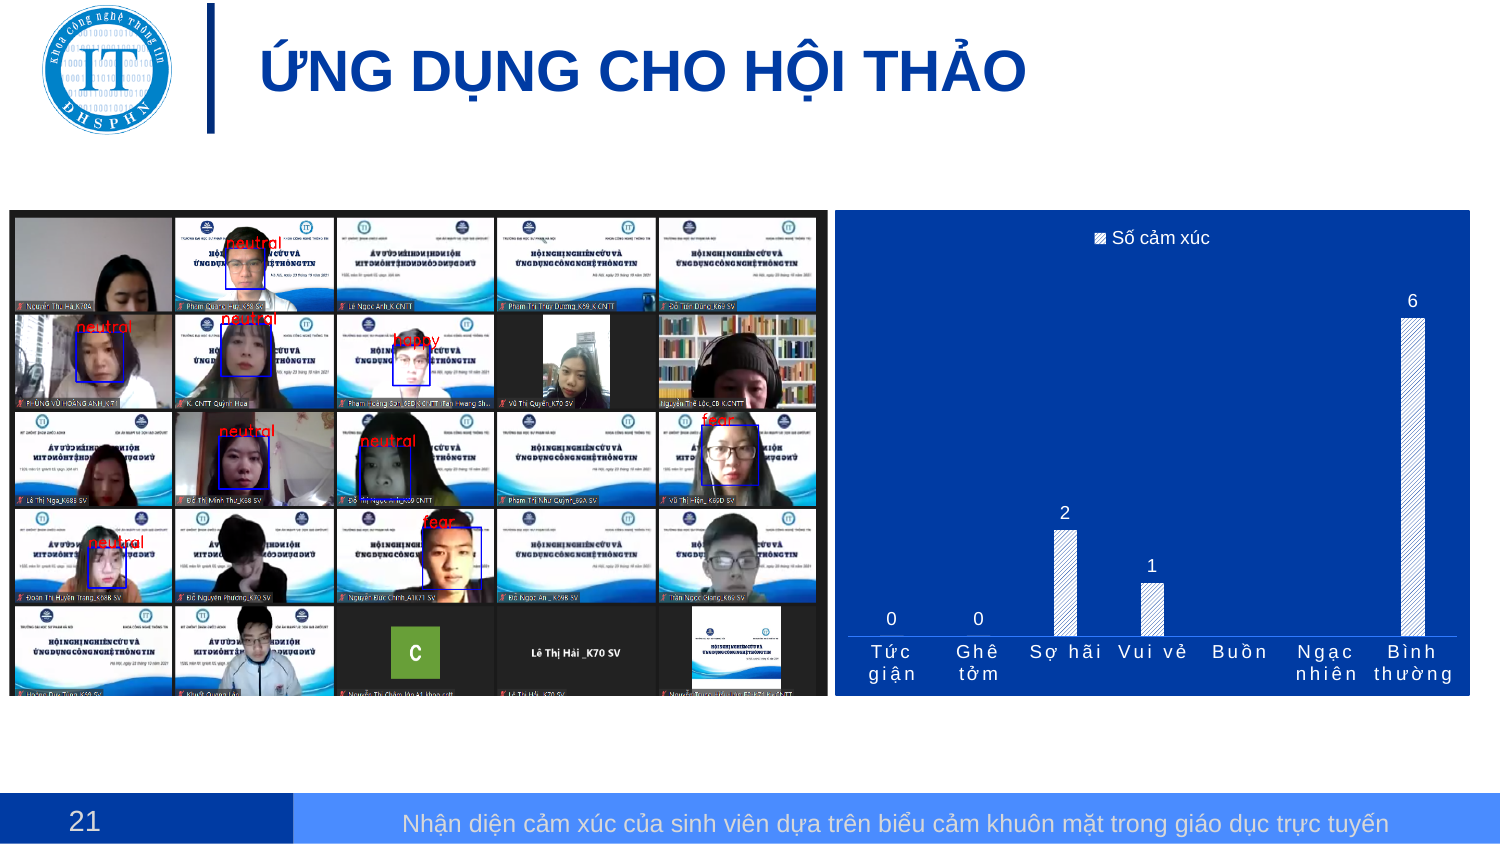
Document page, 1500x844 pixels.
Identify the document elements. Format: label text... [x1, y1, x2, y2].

title ỨNG DỤNG CHO HỘI THẢO [244, 17, 1360, 123]
picture [8, 209, 828, 696]
chart [834, 209, 1471, 696]
text_box [205, 1, 217, 136]
picture [37, 0, 178, 141]
